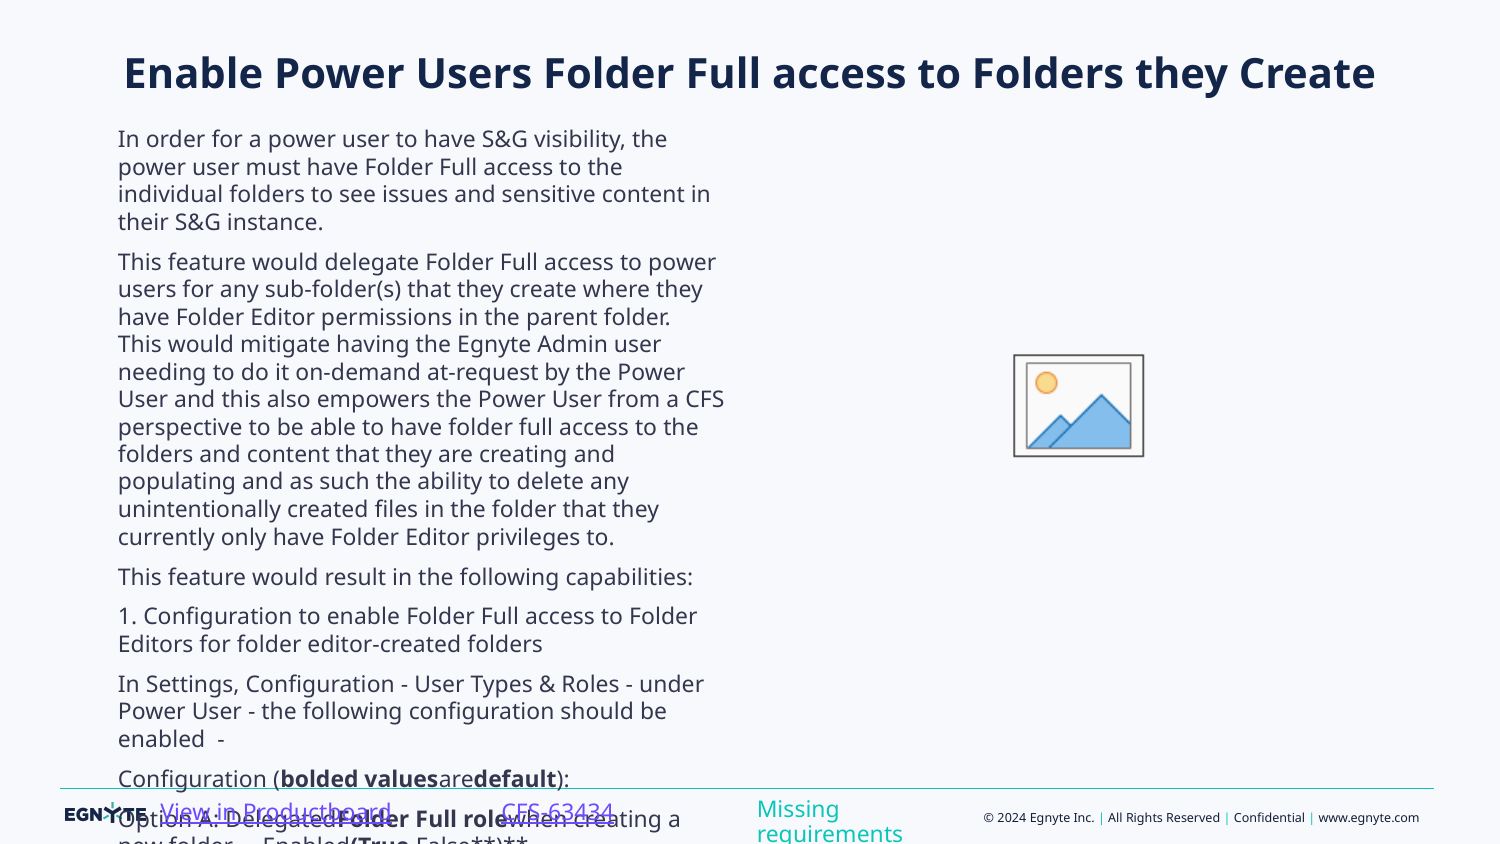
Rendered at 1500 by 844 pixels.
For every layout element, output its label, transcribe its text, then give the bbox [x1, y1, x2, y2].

list In order for a power user to have S&G visibility, the power user must have Folder Full access to the individual folders to see issues and sensitive content in their S&G instance. This feature would delegate Folder Full access to power users for any sub-folder(s) that they create where they have Folder Editor permissions in the parent folder. This would mitigate having the Egnyte Admin user needing to do it on-demand at-request by the Power User and this also empowers the Power User from a CFS perspective to be able to have folder full access to the folders and content that they are creating and populating and as such the ability to delete any unintentionally created files in the folder that they currently only have Folder Editor privileges to. This feature would result in the following capabilities: 1. Configuration to enable Folder Full access to Folder Editors for folder editor-created folders In Settings, Configuration - User Types & Roles - under Power User - the following configuration should be enabled - Configuration (bolded valuesaredefault): Option A: DelegatedFolder Full rolewhen creating a new folder – Enabled(True,False**)** Option B: Delegated role when creating a new folder – Picklist: (Folder Full, Folder Owner, None) 2. When the Value is True or Folder Full (depending on Option A or B) for this feature in Settings/Configuration/User Types&Roles/Power User - then any new folder created by a Folder Editor will result in the permission promotion/escalation of the newly created folder for the folder editor who created the folder to Folder Full. 3. This value will be default set to True or Folder Full (depending on Option A or B) for all domains upon release, as there should be minimal impact to existing workflows since the feature upon release will only impact newly created folders and not existing folders. [103, 117, 741, 693]
title Enable Power Users Folder Full access to Folders they Create [103, 44, 1397, 106]
picture [65, 802, 145, 823]
list Missing requirements [742, 790, 997, 835]
list View in Productboard [145, 790, 486, 835]
picture [761, 119, 1397, 693]
list CFS-63434 [486, 790, 741, 835]
